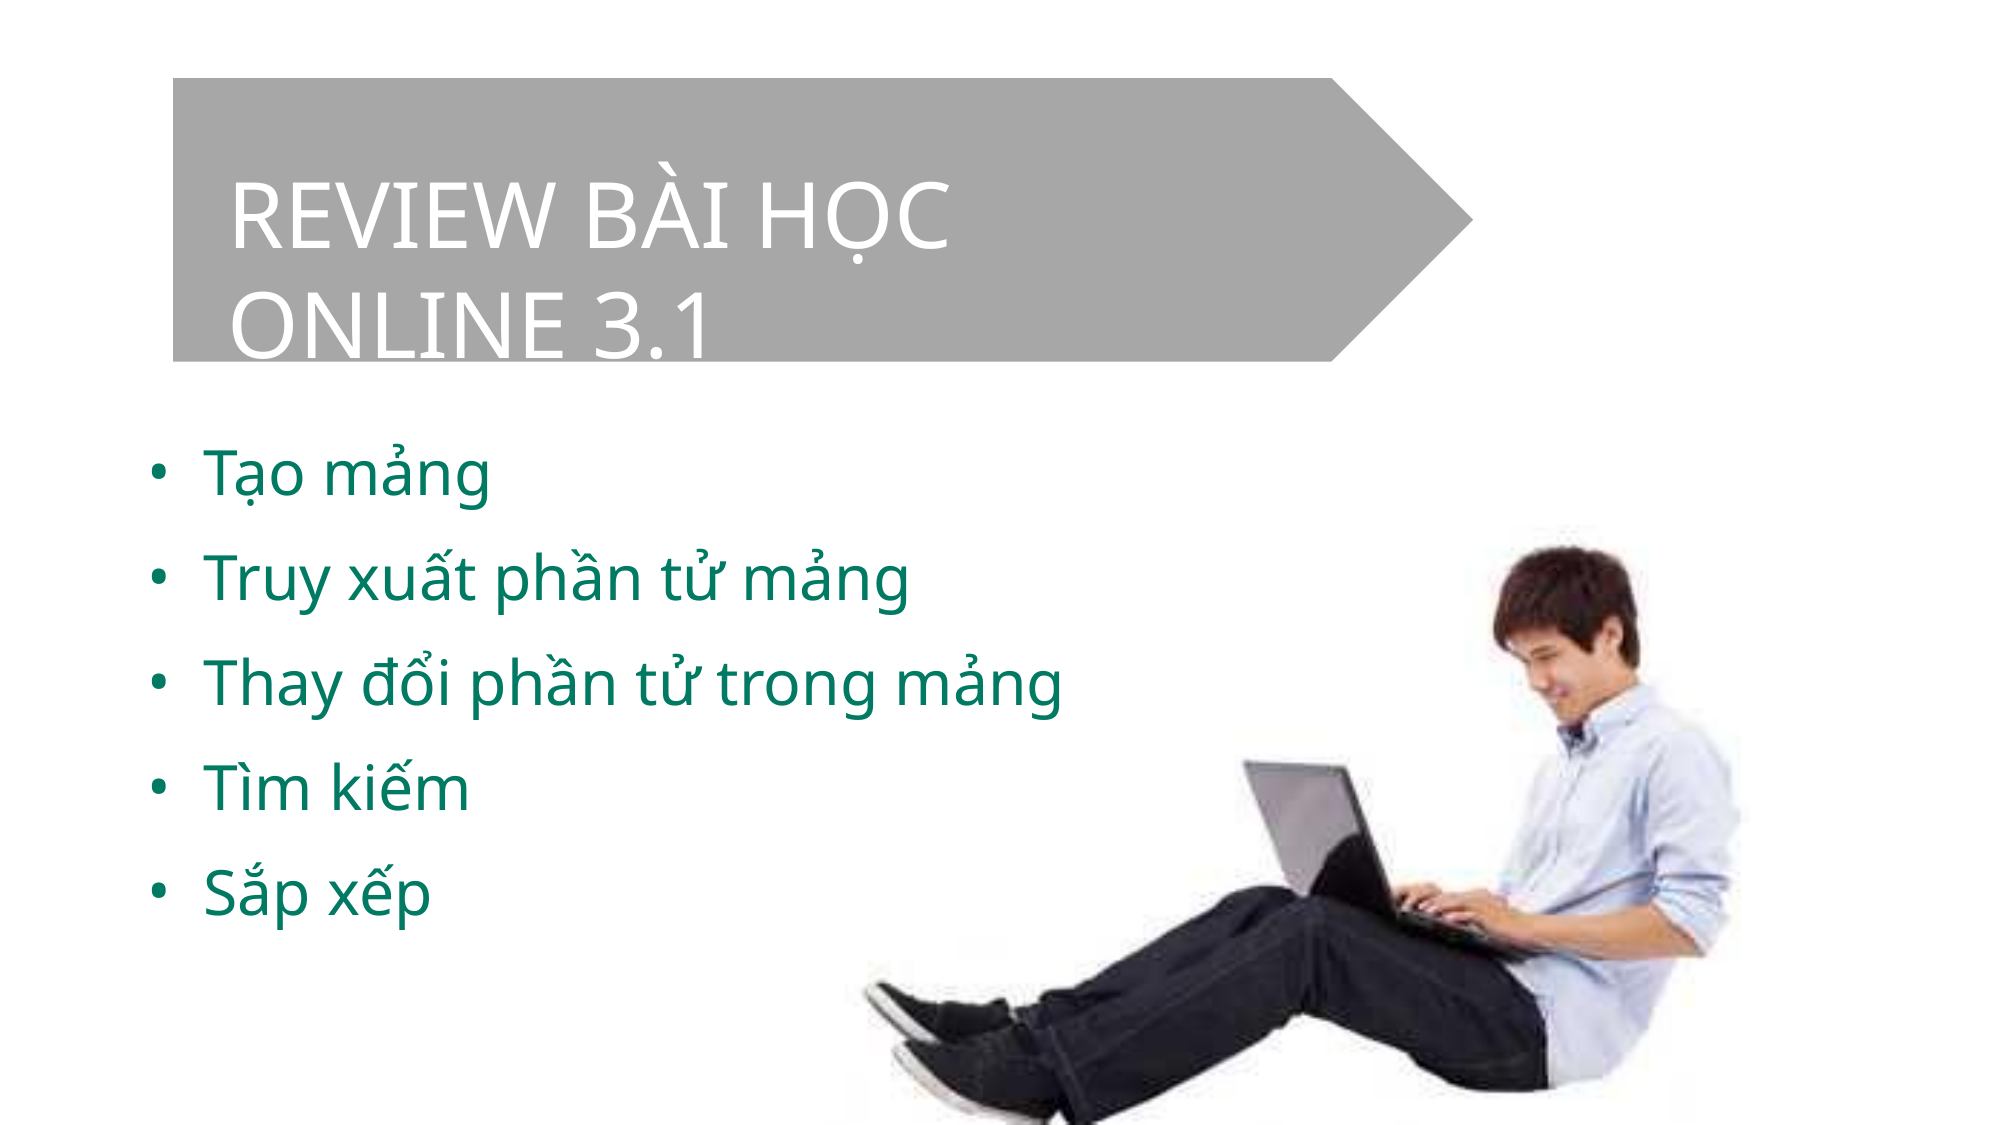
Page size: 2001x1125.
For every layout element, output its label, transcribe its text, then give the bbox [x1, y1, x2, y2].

title Review bài học online 3.1 [220, 149, 1323, 324]
slide_number ‹#› [12, 708, 363, 1125]
text_box Tạo mảng Truy xuất phần tử mảng Thay đổi phần tử trong mảng Tìm kiếm Sắp xếp [139, 395, 1803, 1077]
text_box [173, 78, 1474, 362]
picture [822, 503, 1751, 1125]
